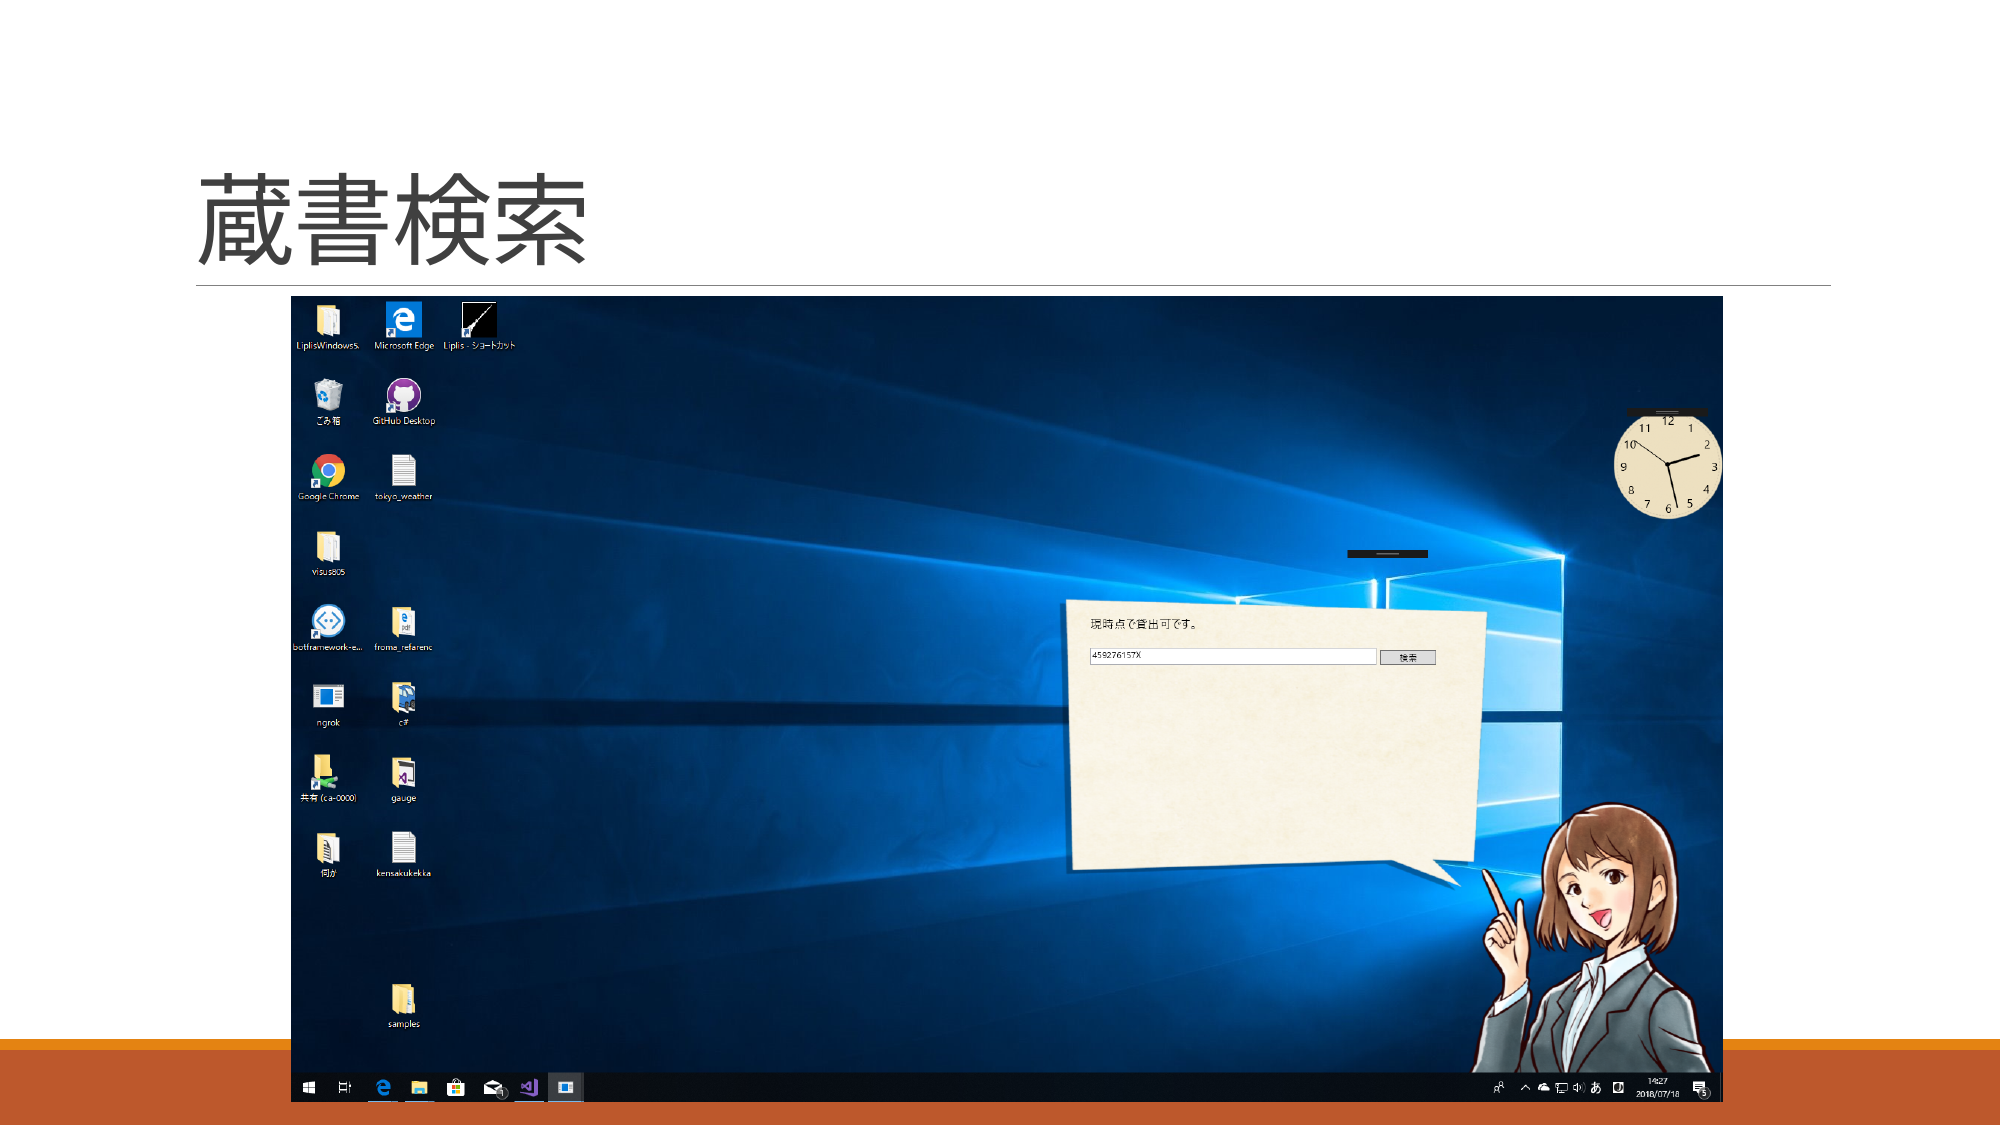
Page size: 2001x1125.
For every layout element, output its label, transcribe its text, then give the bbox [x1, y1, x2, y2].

picture [290, 296, 1724, 1103]
title 蔵書検索 [180, 47, 1830, 285]
